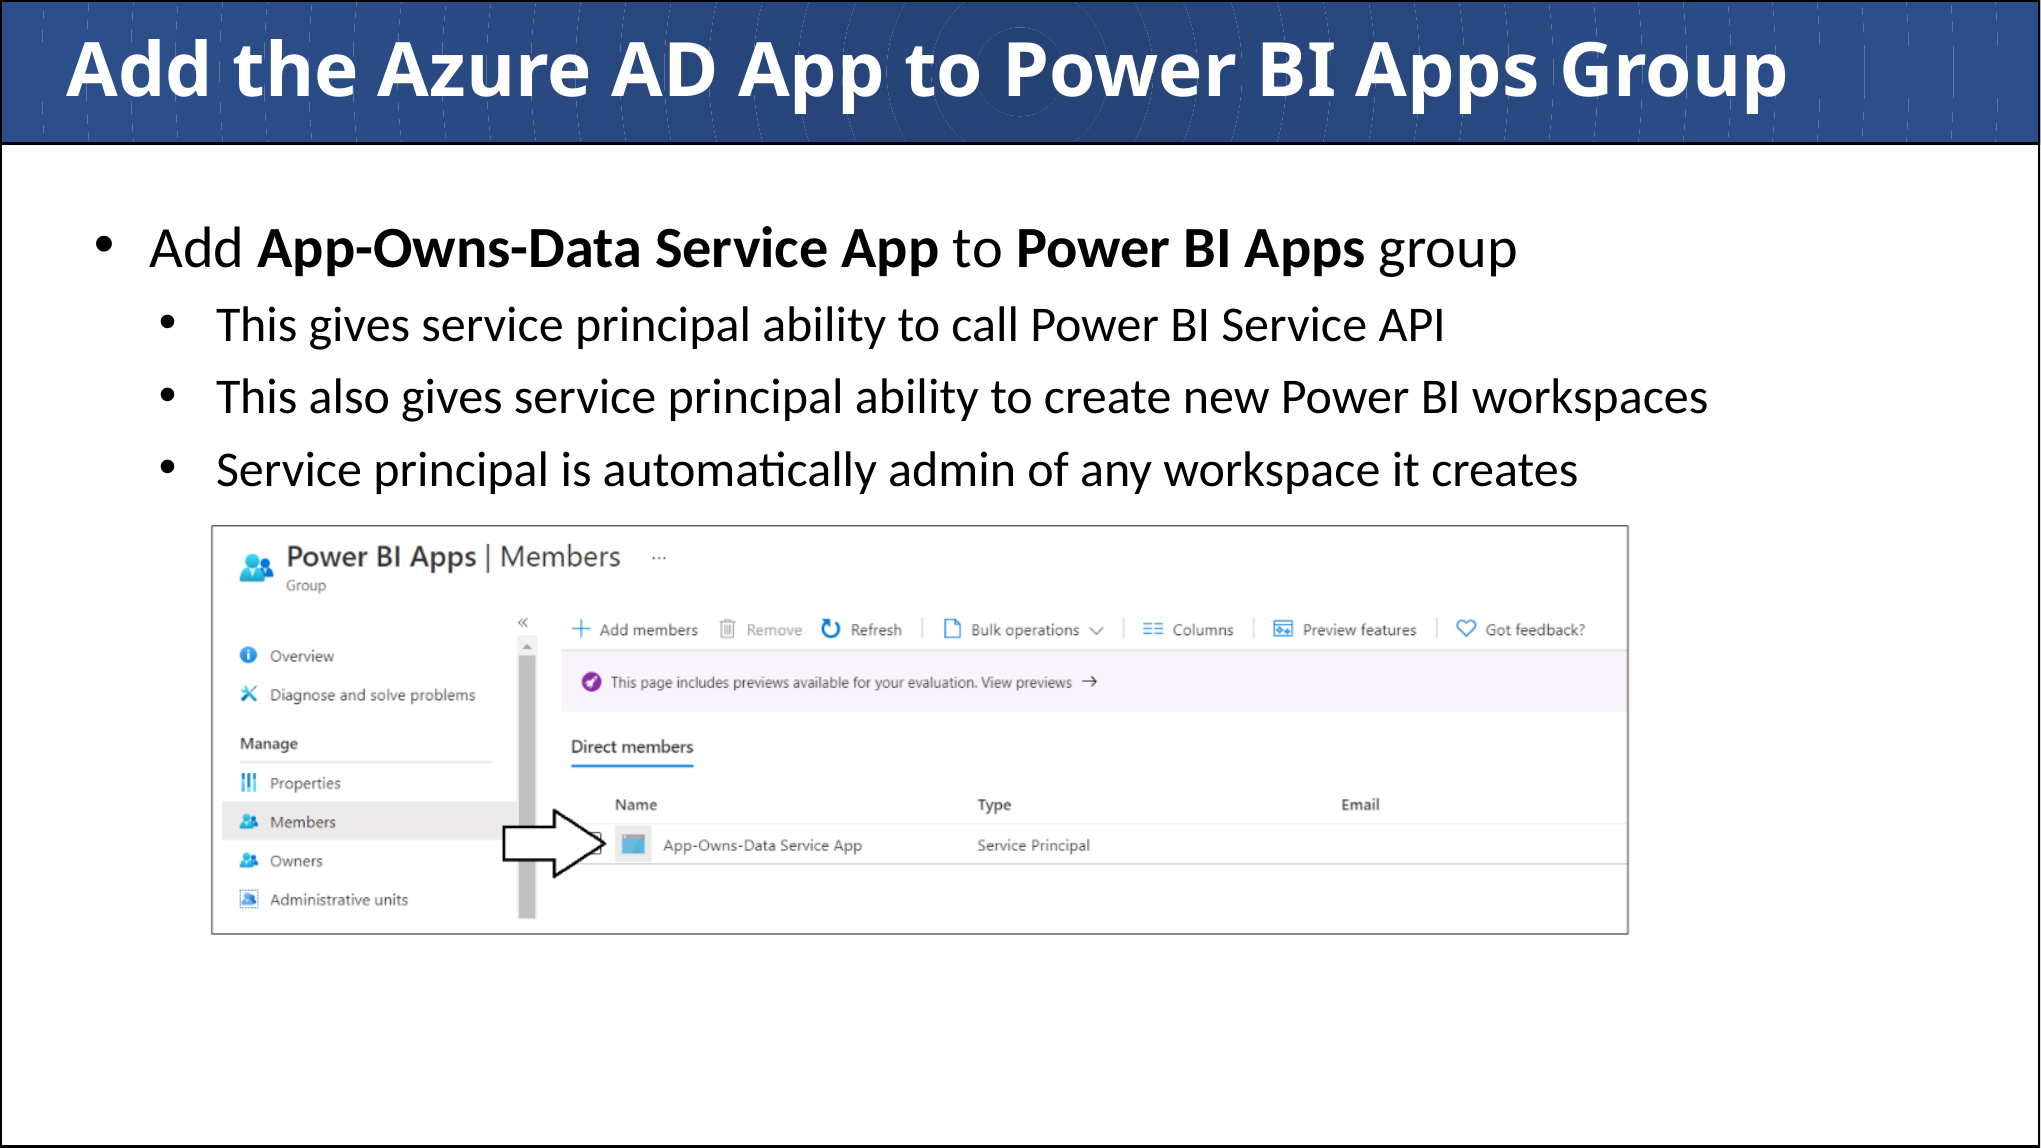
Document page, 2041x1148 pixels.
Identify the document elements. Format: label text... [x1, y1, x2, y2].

list Add App-Owns-Data Service App to Power BI Apps group This gives service principal ability to call Power BI Service API This also gives service principal ability to create new Power BI workspaces Service principal is automatically admin of any workspace it creates [79, 201, 1988, 565]
title Add the Azure AD App to Power BI Apps Group [51, 31, 1988, 113]
picture [201, 514, 1643, 946]
